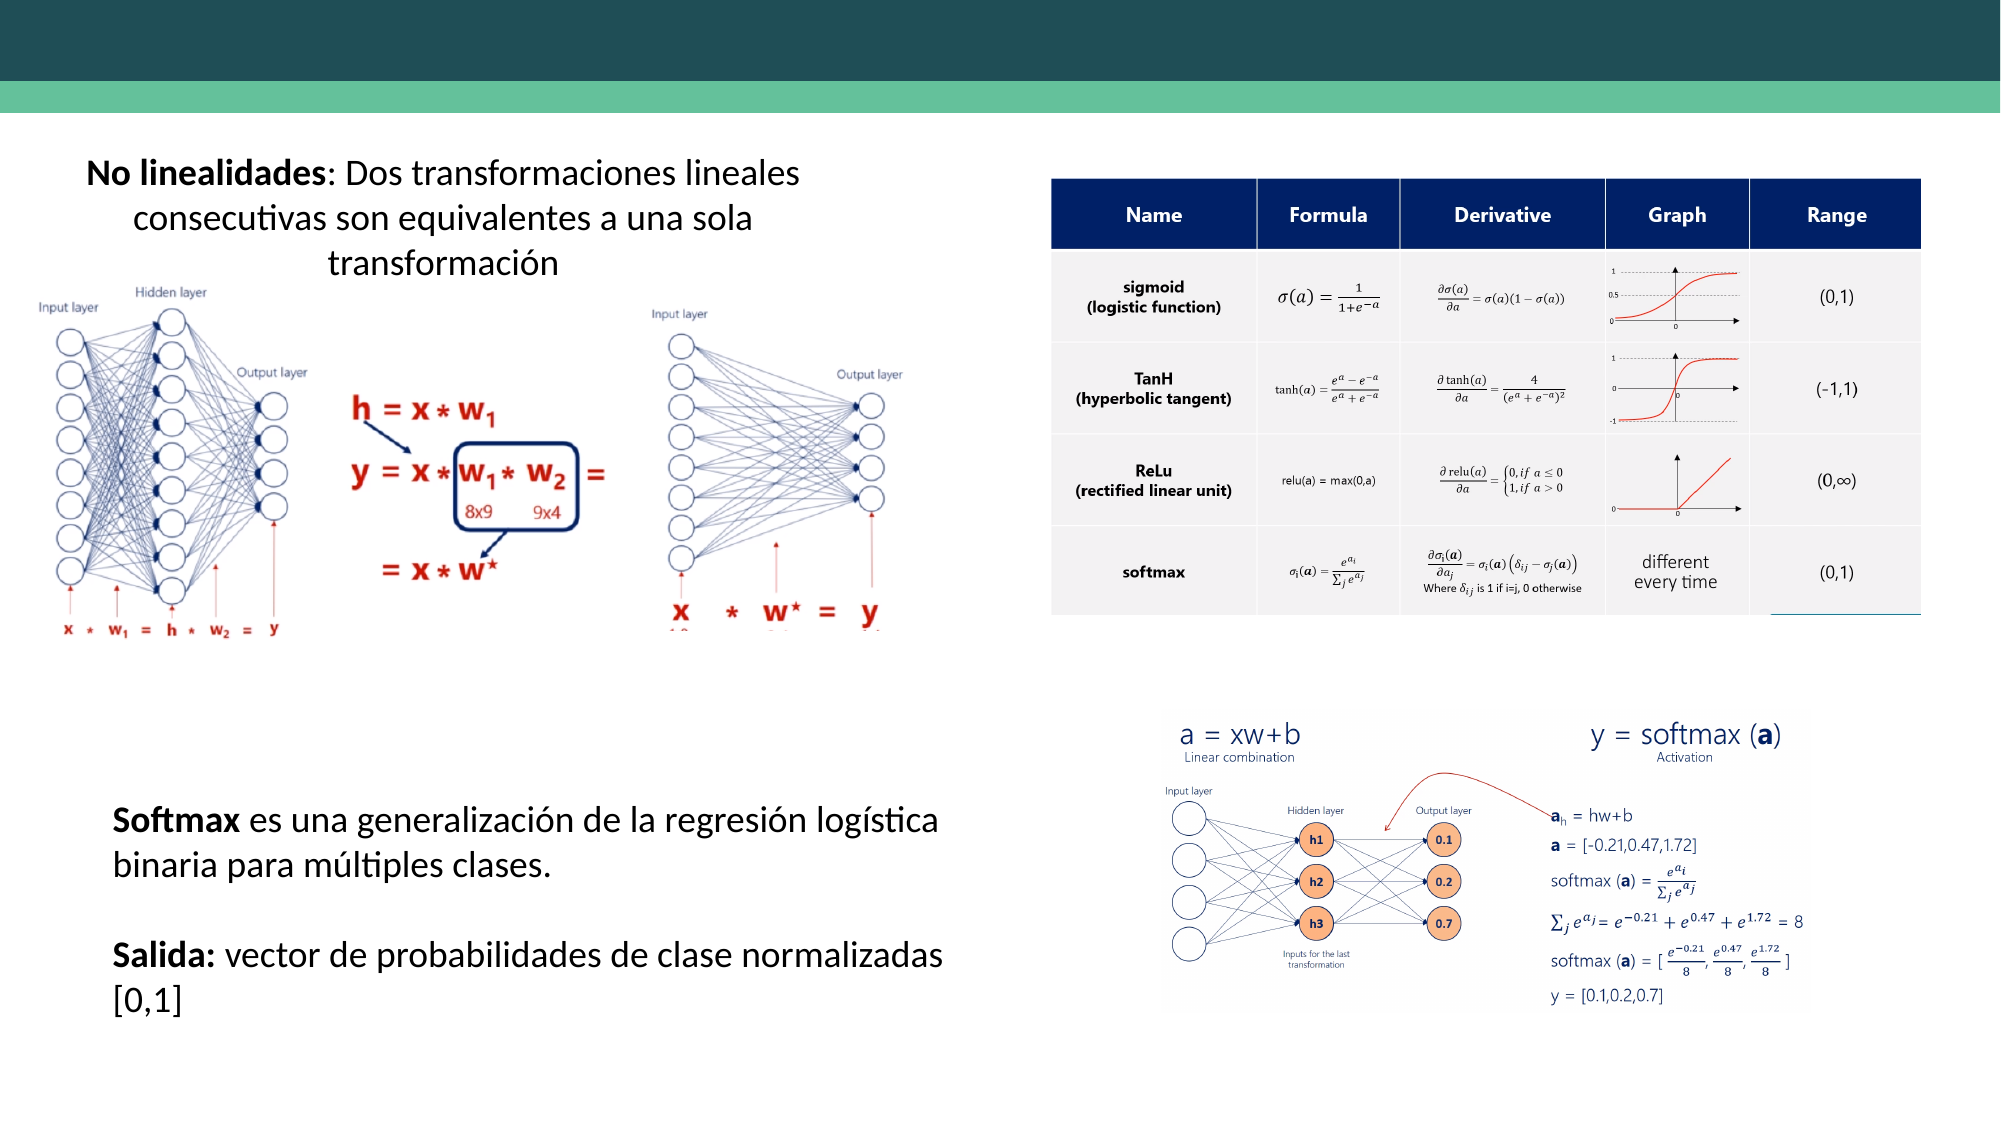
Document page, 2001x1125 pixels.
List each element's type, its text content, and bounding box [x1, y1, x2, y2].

picture [27, 275, 616, 641]
picture [1161, 709, 1811, 1013]
text_box No linealidades: Dos transformaciones lineales consecutivas son equivalentes a una sola transformación [0, 140, 888, 291]
picture [1050, 178, 1921, 615]
picture [633, 292, 915, 631]
text_box Softmax es una generalización de la regresión logística binaria para múltiples clases. Salida: vector de probabilidades de clase normalizadas [0,1] [98, 787, 986, 1027]
